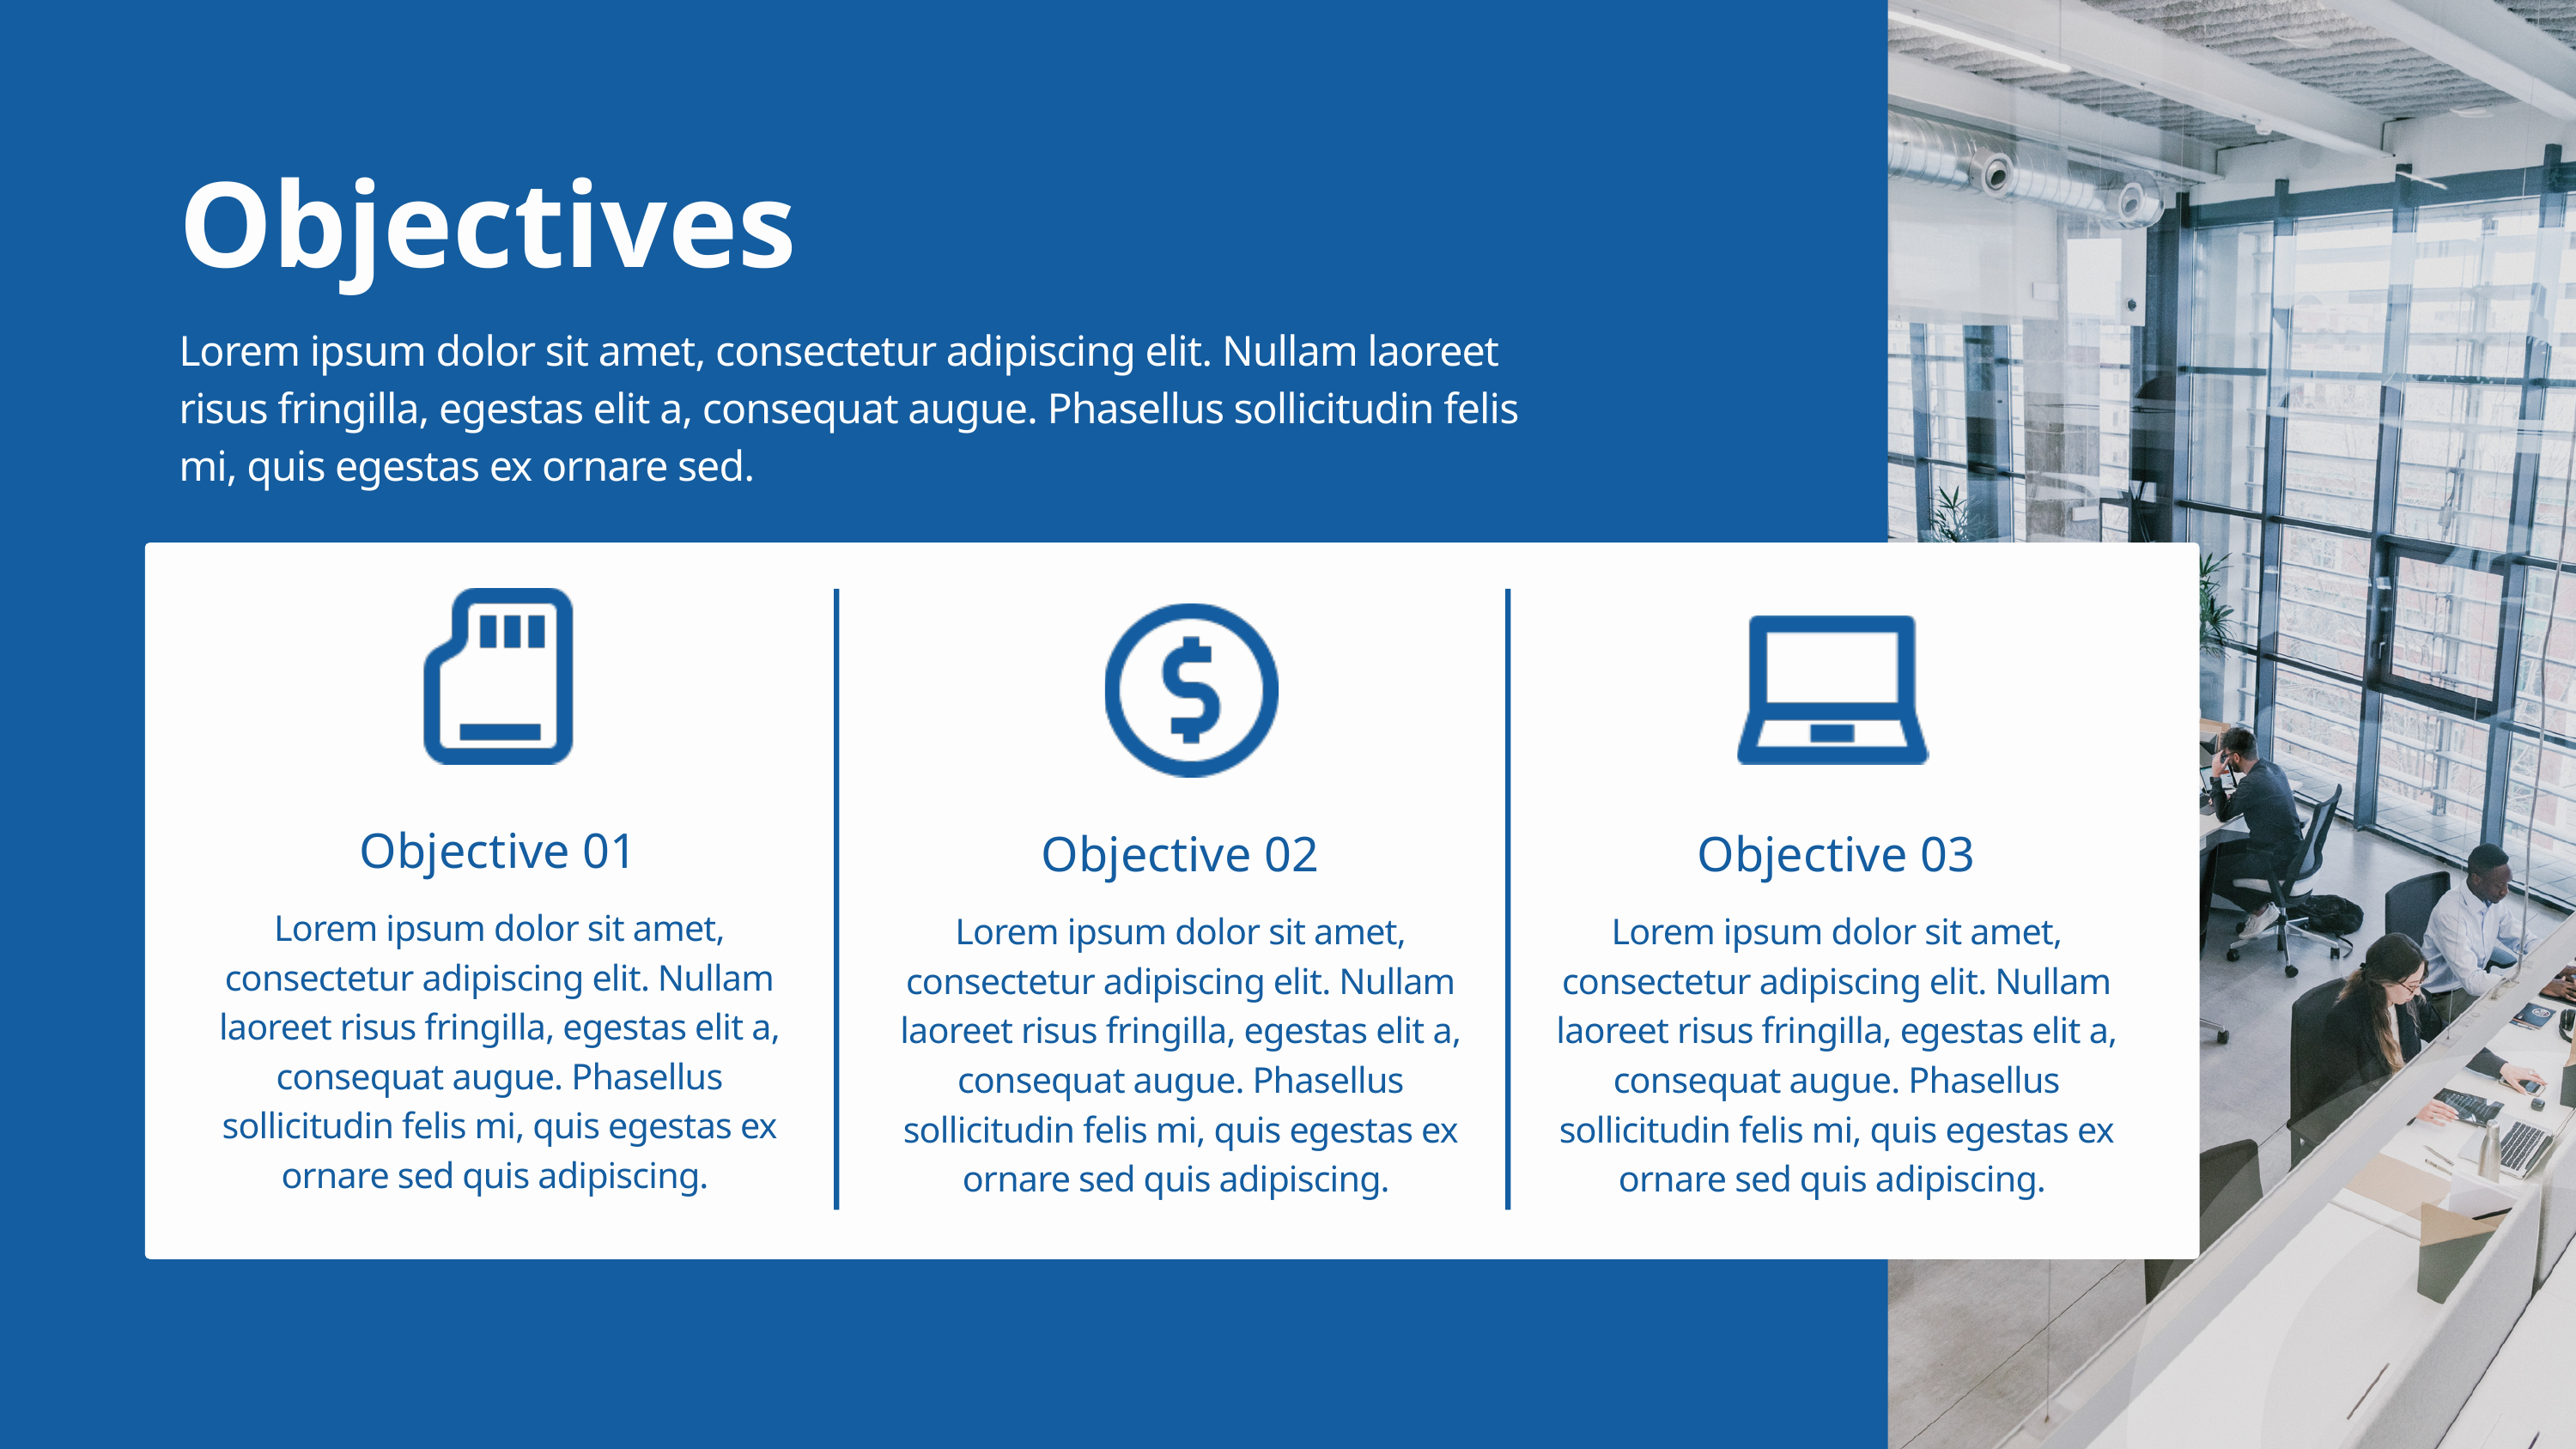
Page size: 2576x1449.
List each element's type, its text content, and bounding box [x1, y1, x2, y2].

text_box [1887, 1269, 2169, 1449]
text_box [2193, 1118, 2576, 1449]
text_box Objectives [179, 125, 993, 292]
text_box Lorem ipsum dolor sit amet, consectetur adipiscing elit. Nullam laoreet risus fringilla, egestas elit a, consequat augue. Phasellus sollicitudin felis mi, quis egestas ex ornare sed. [179, 316, 1576, 490]
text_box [144, 542, 2200, 1260]
text_box [1887, 0, 2576, 1116]
